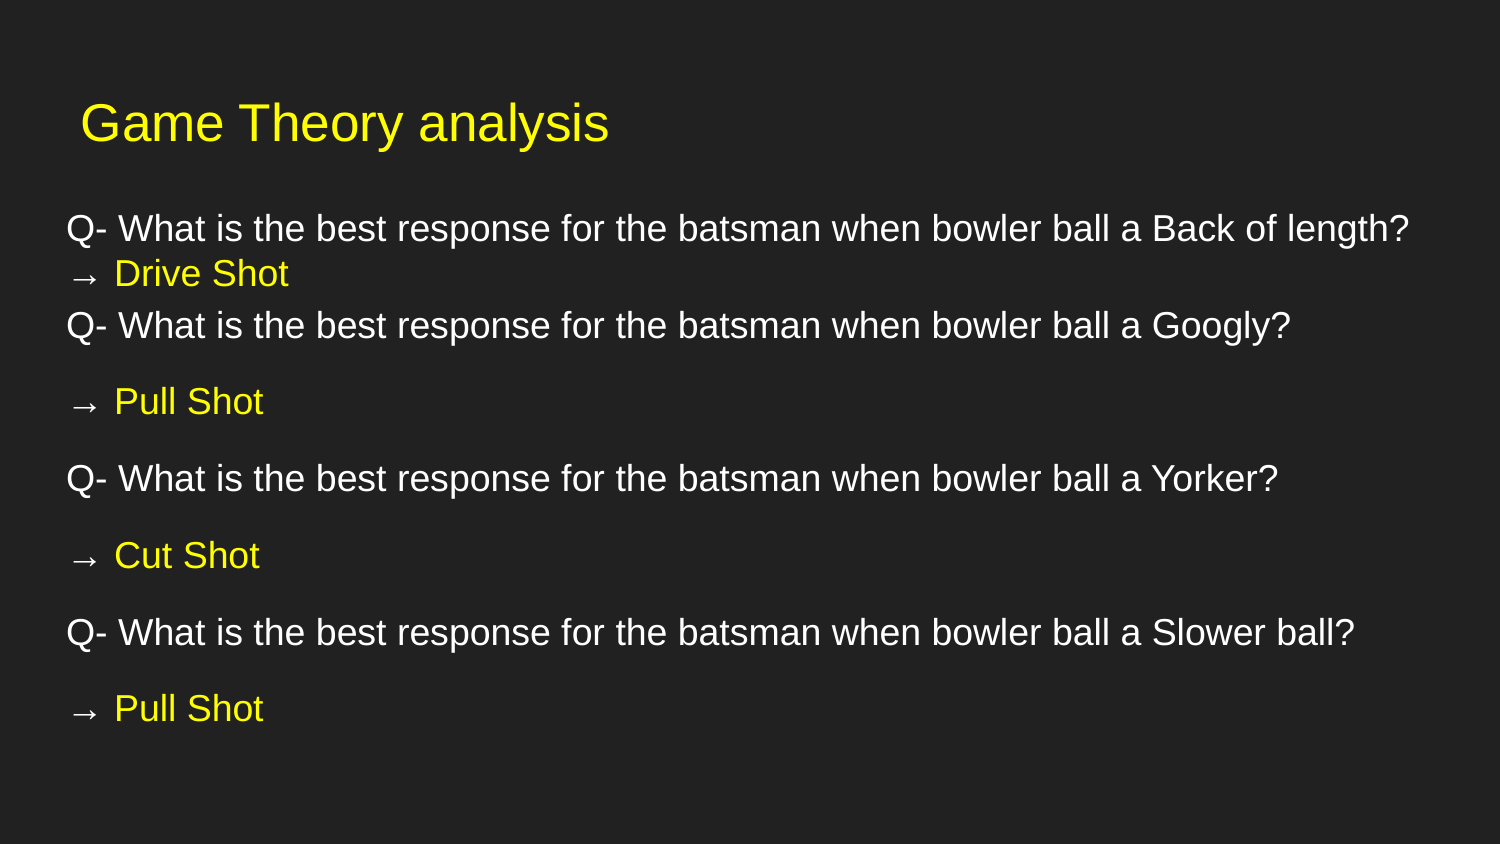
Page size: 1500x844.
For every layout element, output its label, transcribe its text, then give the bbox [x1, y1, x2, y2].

title Game Theory analysis [51, 72, 1449, 167]
list Q- What is the best response for the batsman when bowler ball a Back of length? → Drive Shot Q- What is the best response for the batsman when bowler ball a Googly? → Pull Shot Q- What is the best response for the batsman when bowler ball a Yorker? → Cut Shot Q- What is the best response for the batsman when bowler ball a Slower ball? → Pull Shot [51, 189, 1482, 750]
